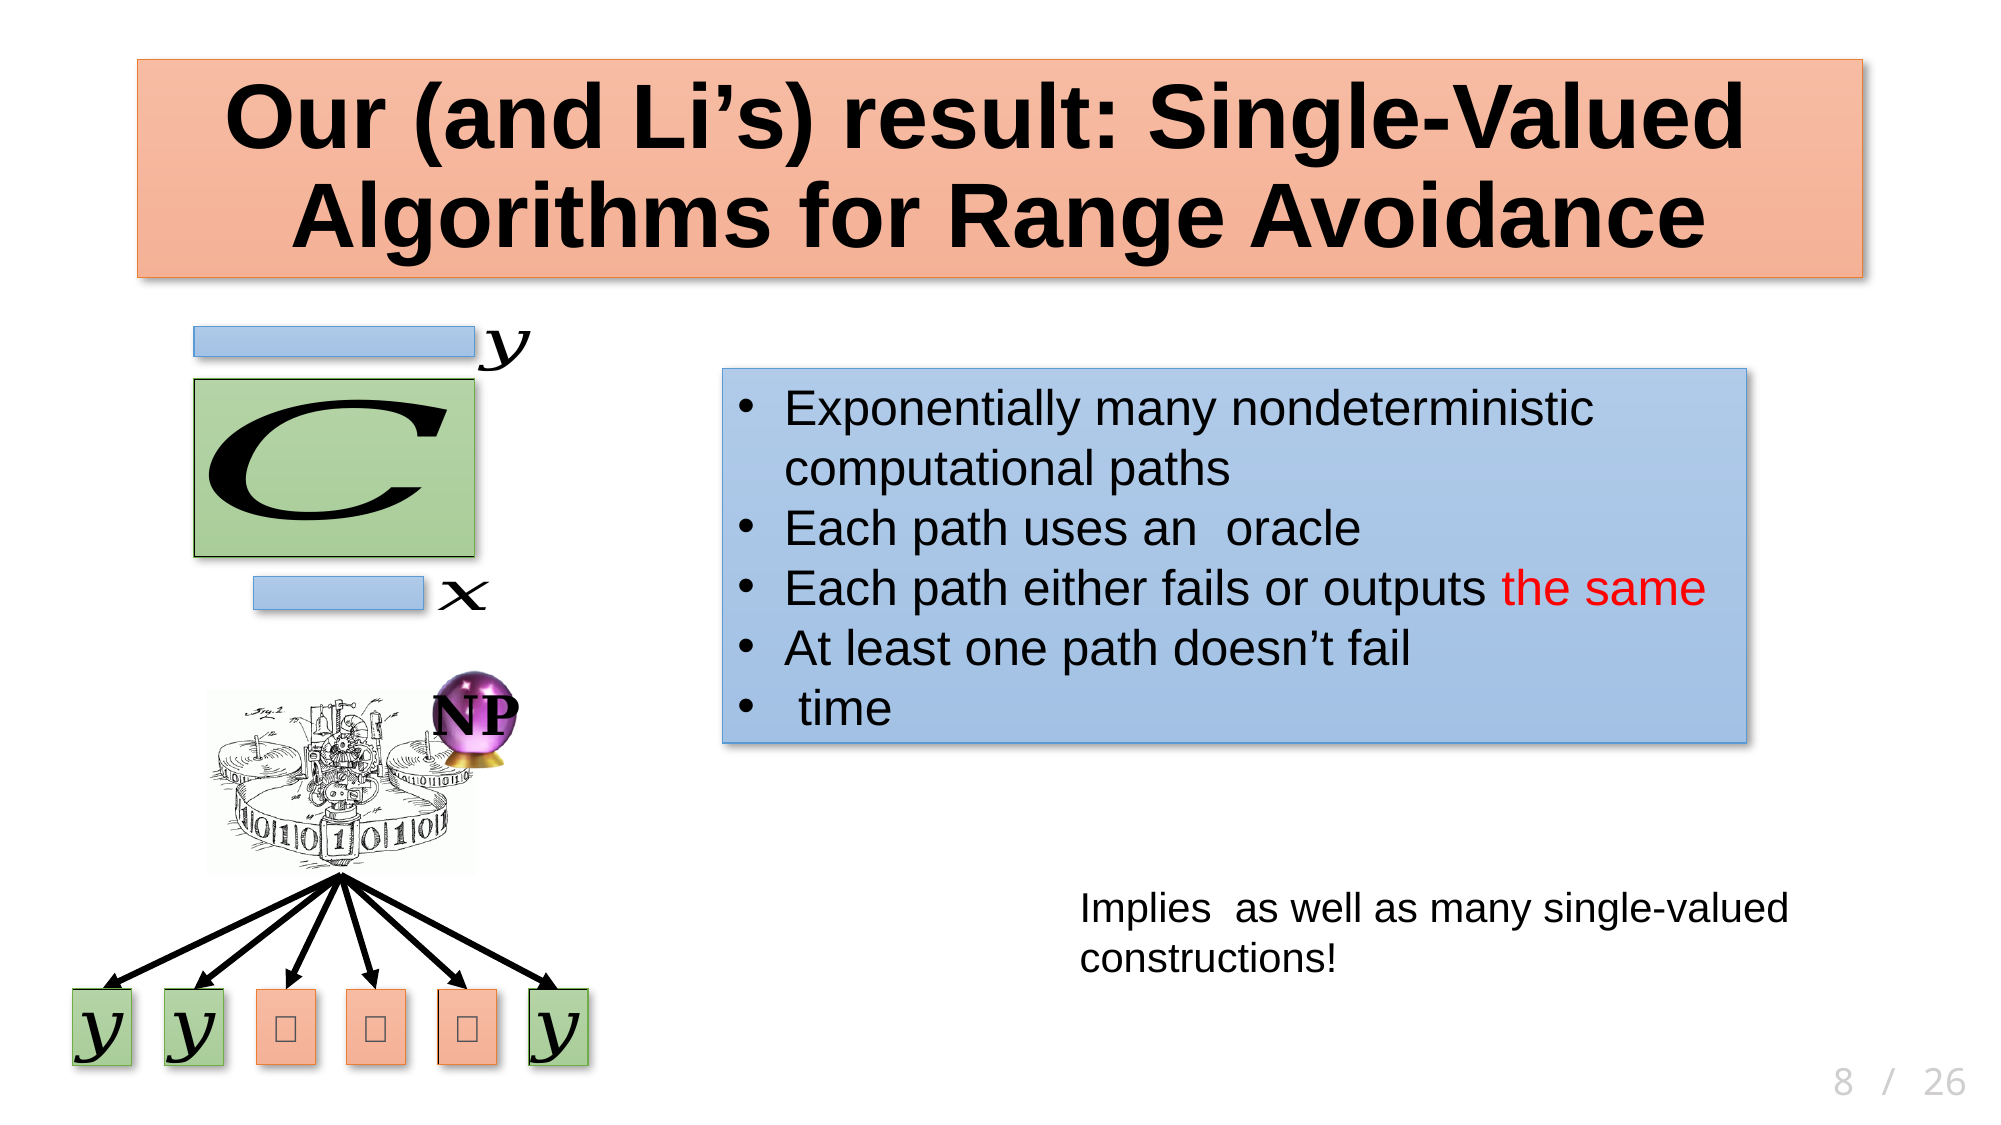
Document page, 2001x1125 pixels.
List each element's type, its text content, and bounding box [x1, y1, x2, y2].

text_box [193, 312, 539, 624]
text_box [72, 690, 588, 1066]
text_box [423, 670, 523, 769]
text_box 8 / 26 [1794, 1050, 2000, 1110]
